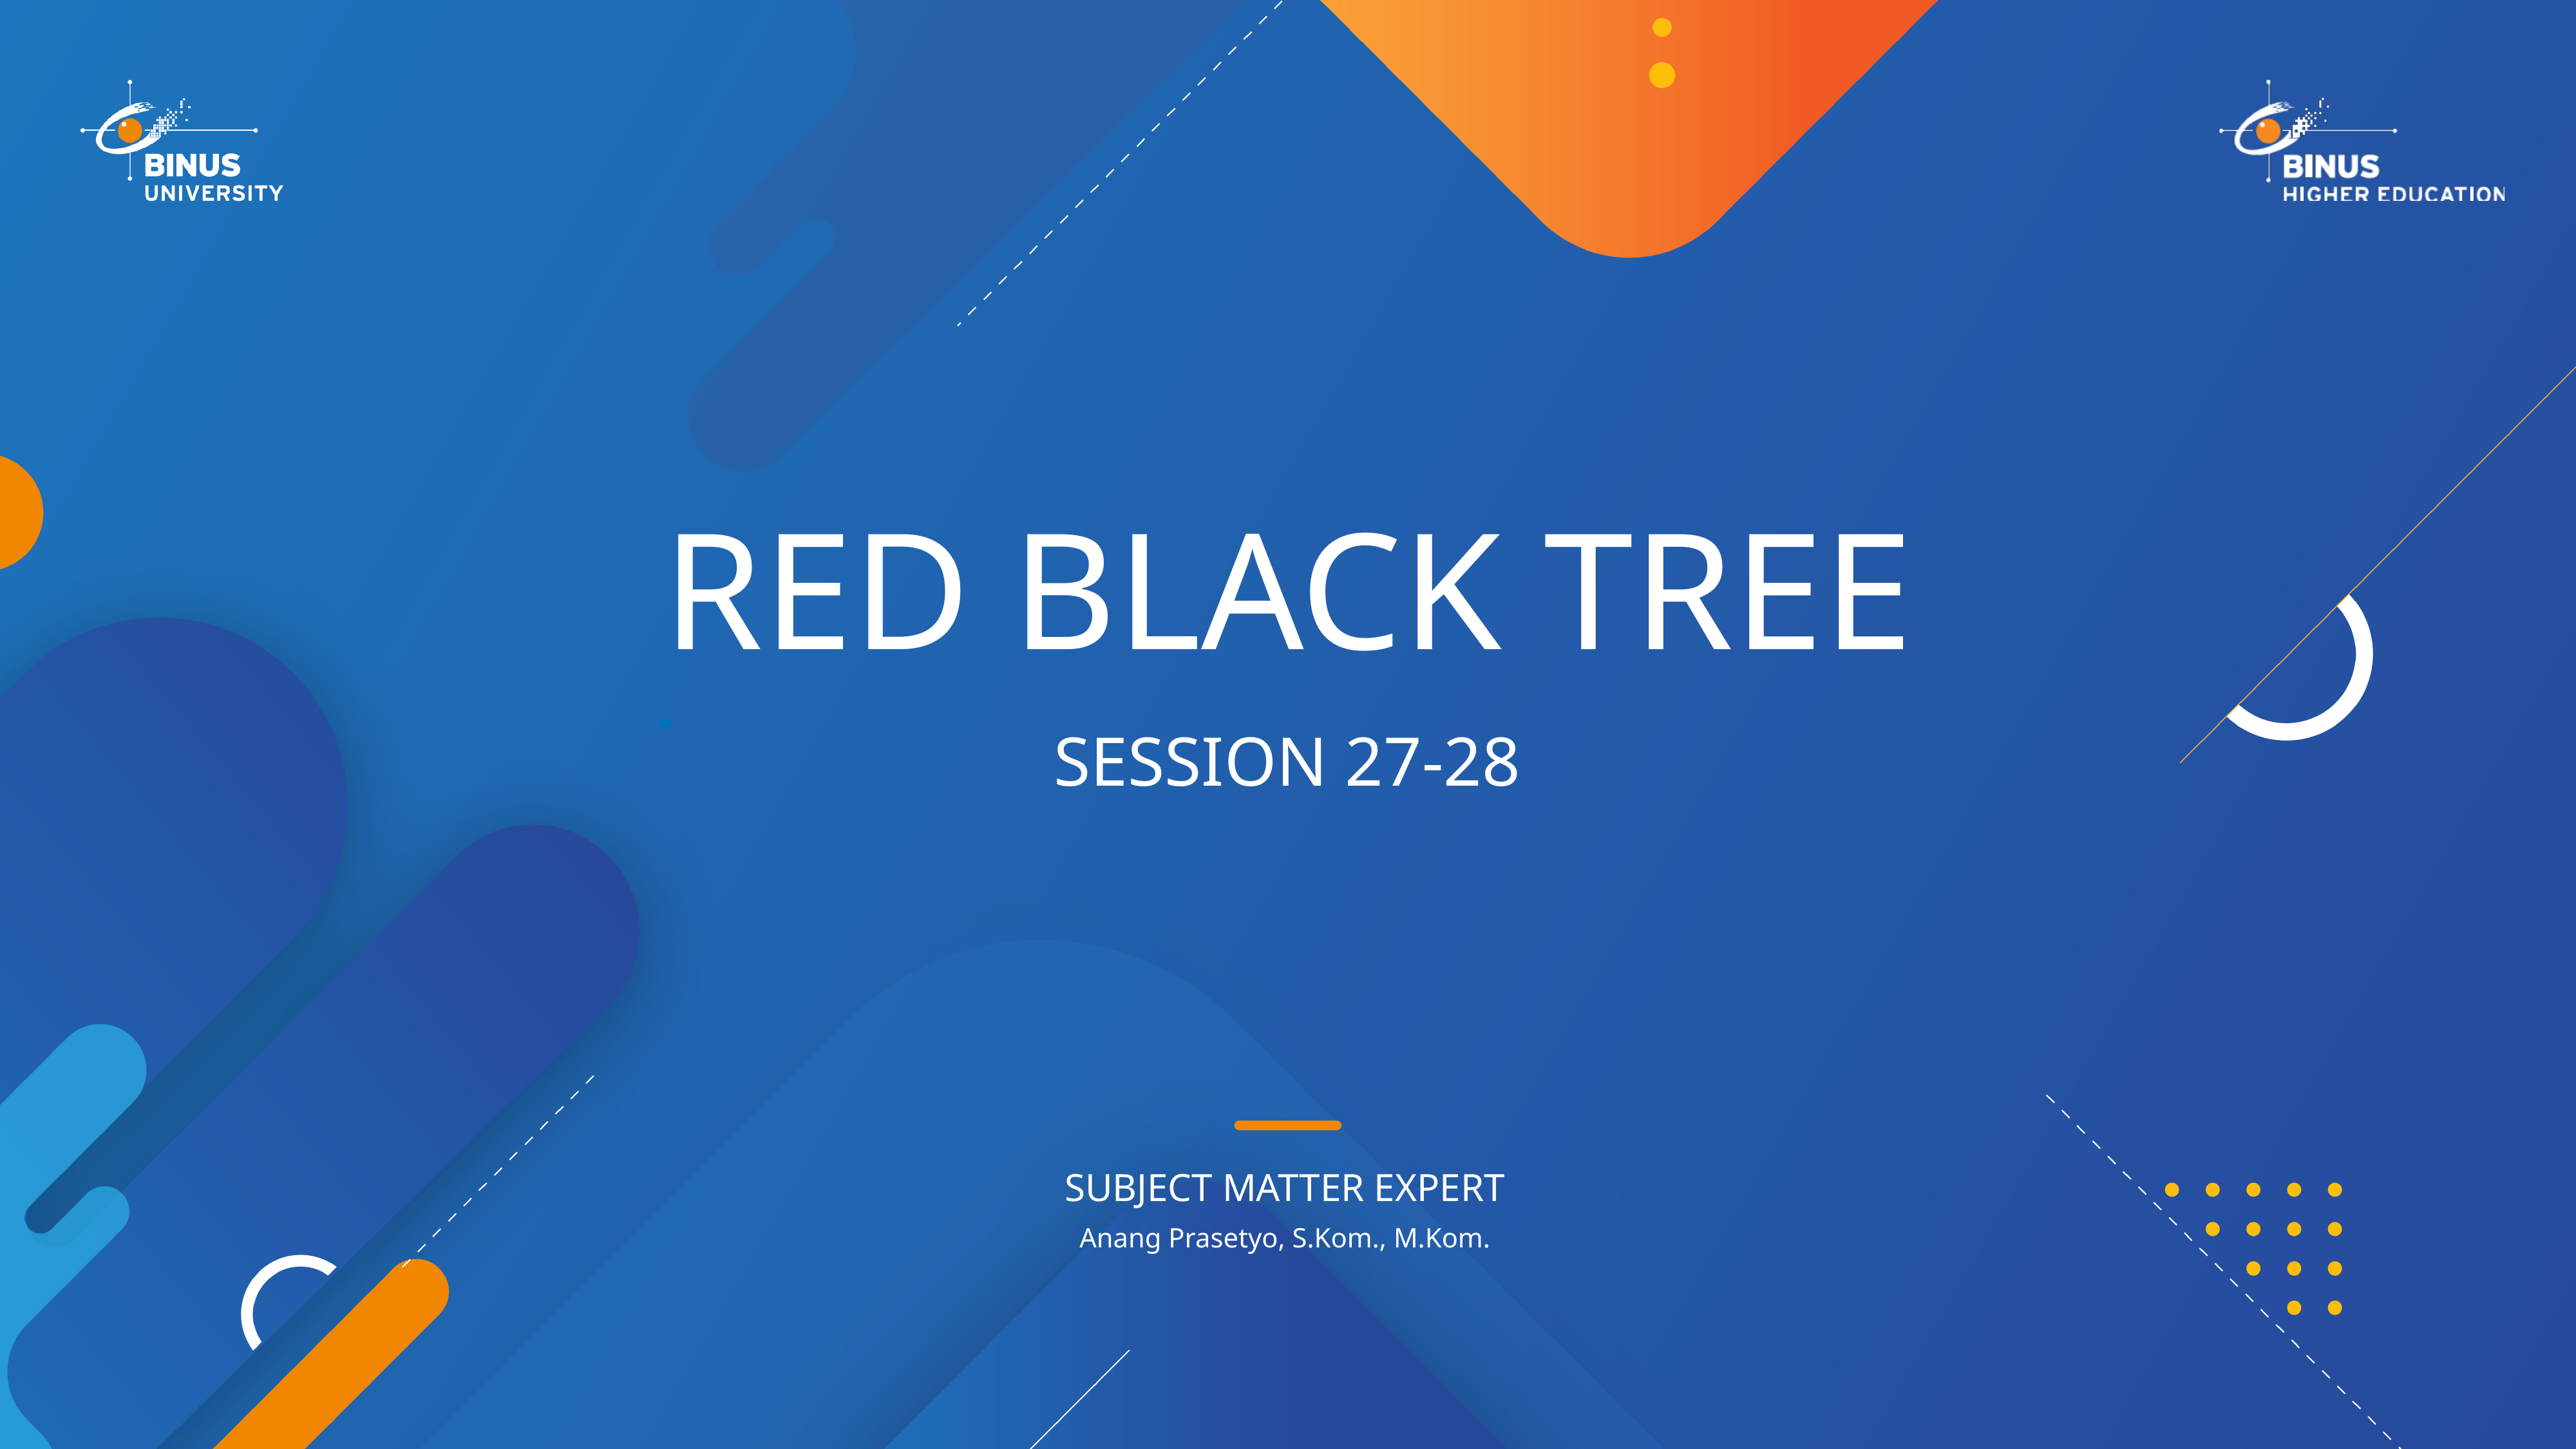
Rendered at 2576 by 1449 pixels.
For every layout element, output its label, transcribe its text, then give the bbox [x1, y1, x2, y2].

title Red black tree [127, 271, 2449, 687]
list Anang Prasetyo, S.Kom., M.Kom. [1062, 1218, 1508, 1298]
list Session 27-28 [126, 713, 2448, 916]
picture [0, 0, 2576, 1449]
